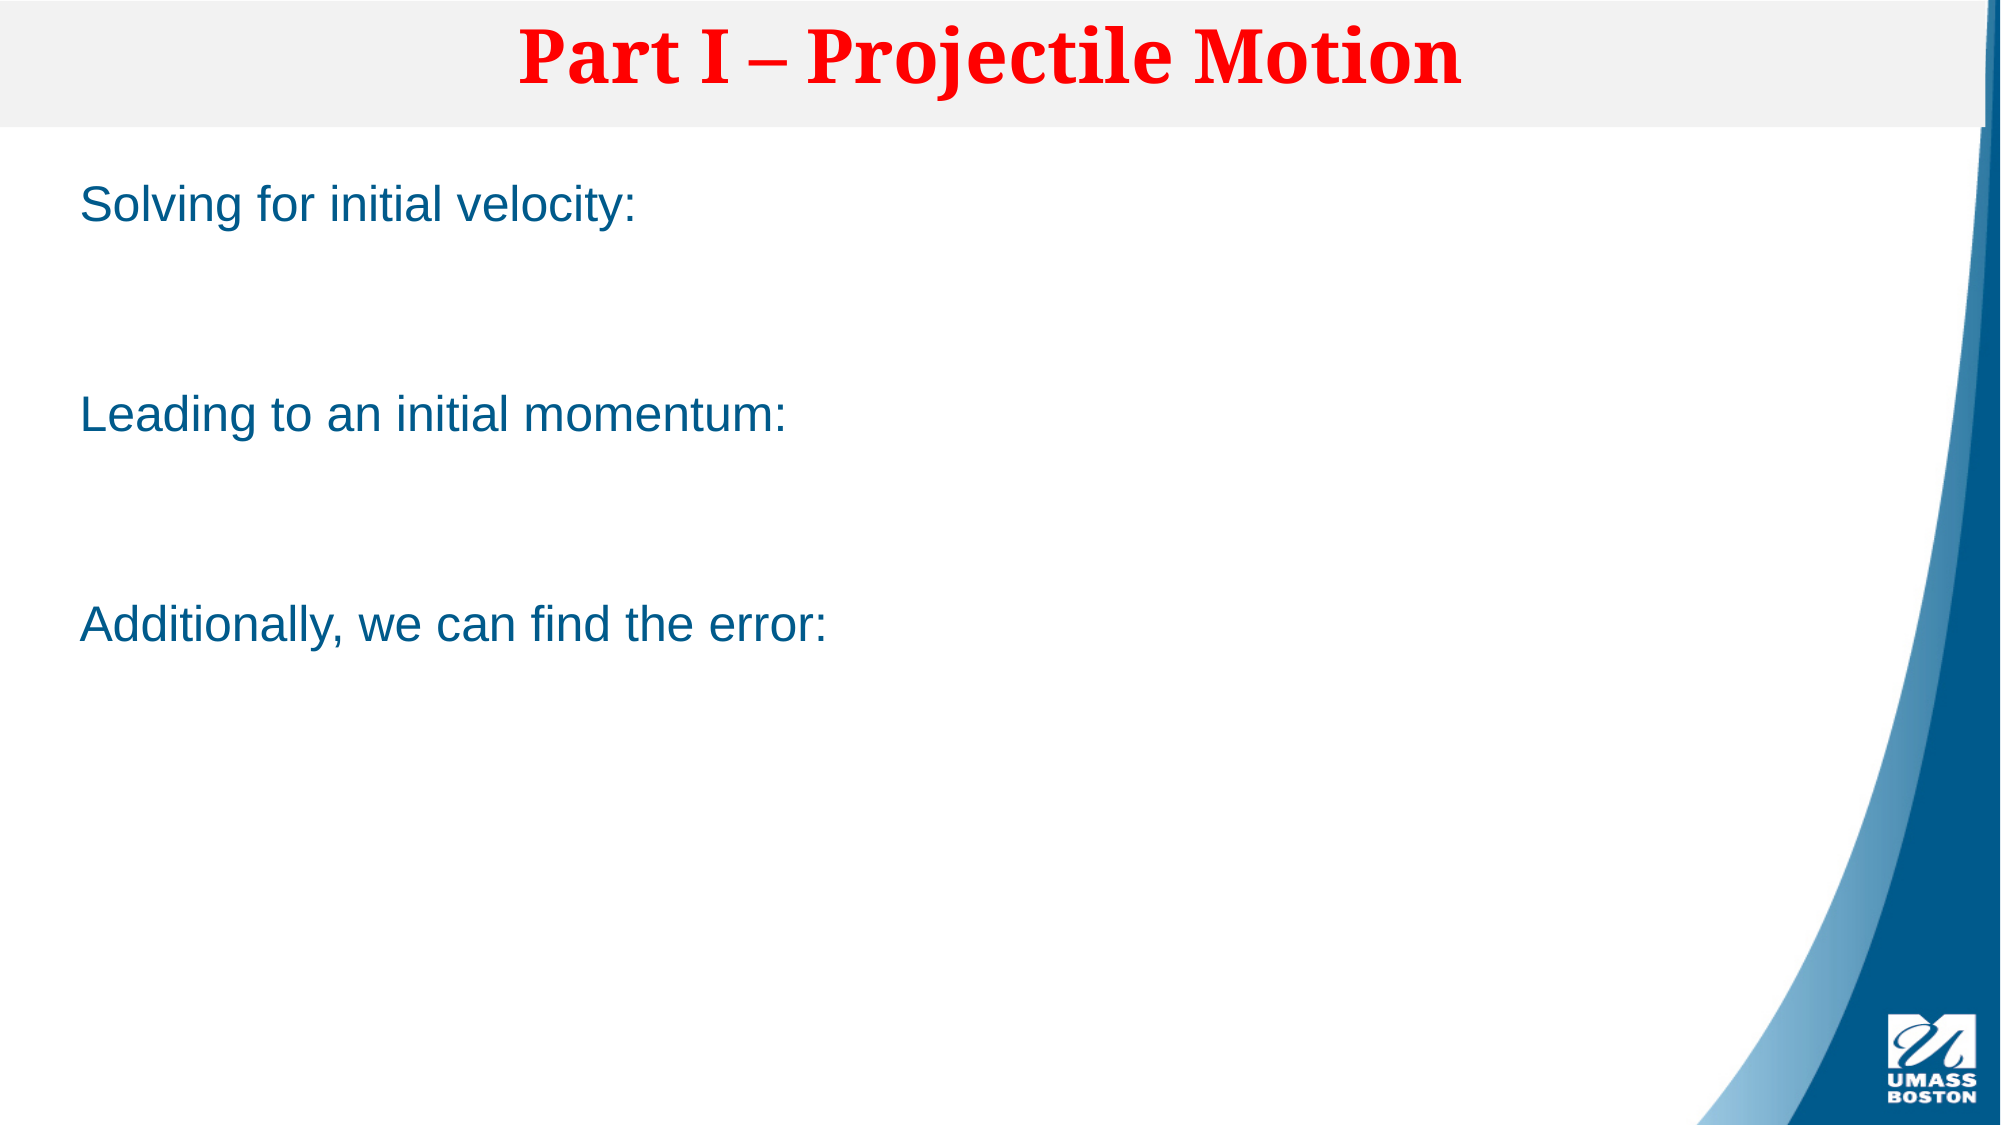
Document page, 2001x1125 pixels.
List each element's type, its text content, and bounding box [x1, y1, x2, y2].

picture [0, 0, 2001, 1125]
title Part I – Projectile Motion [0, 0, 1986, 128]
